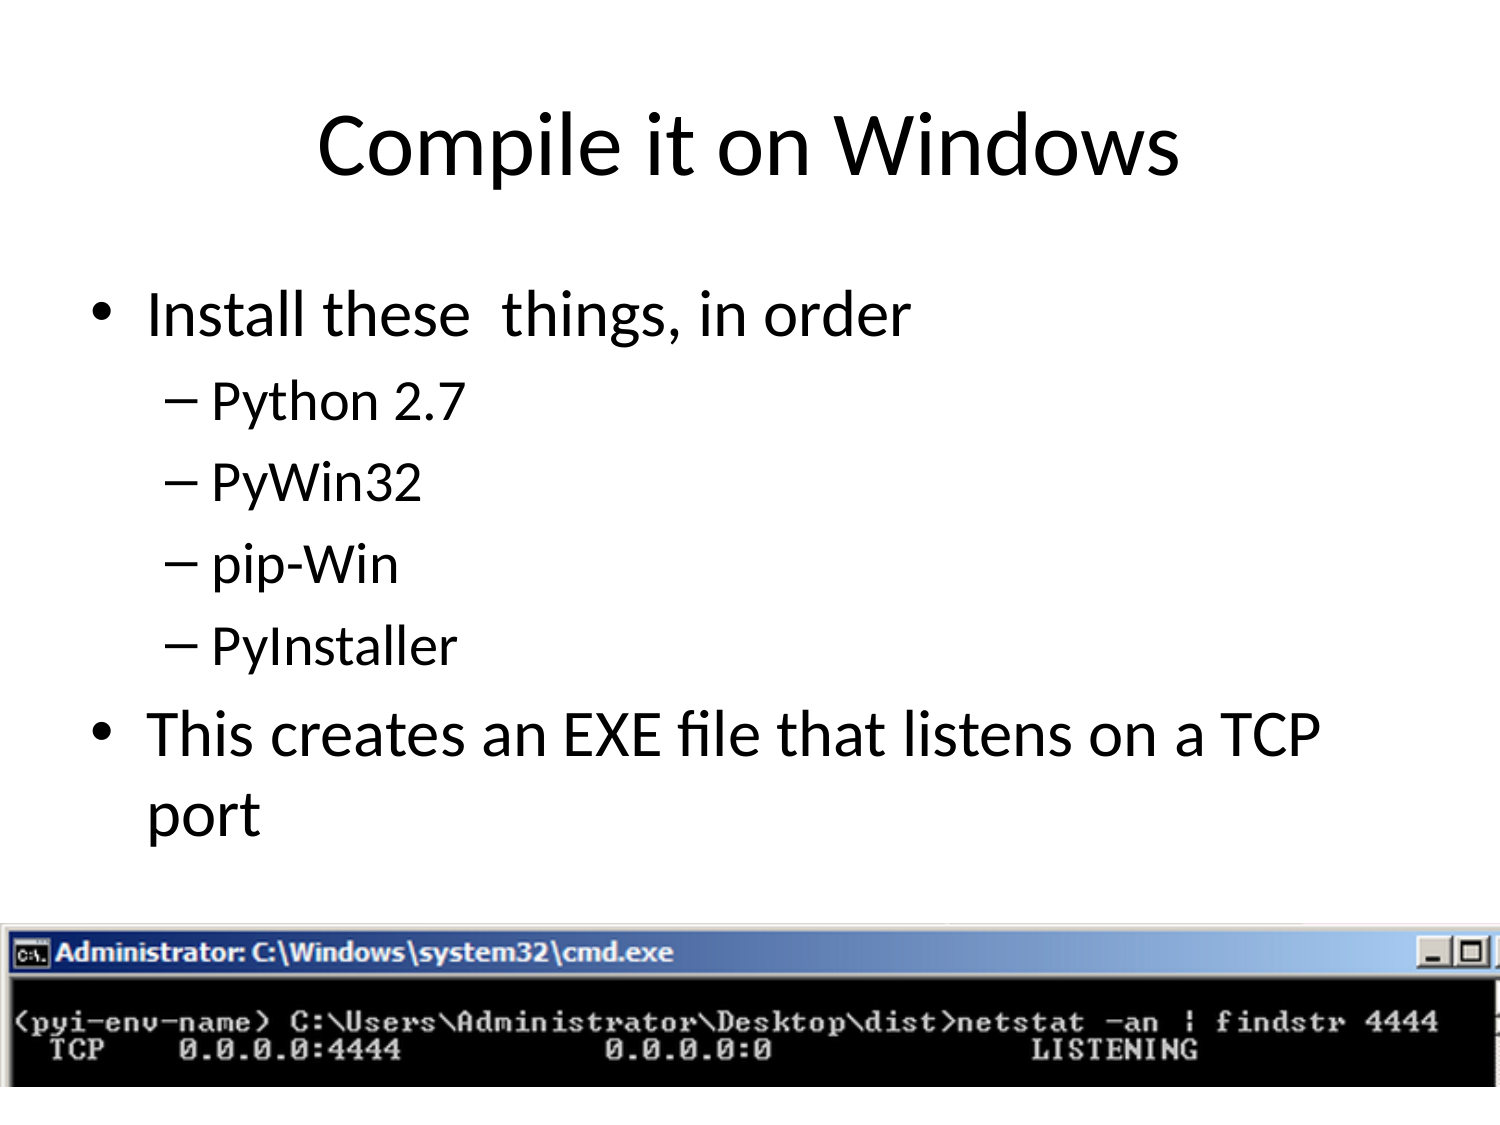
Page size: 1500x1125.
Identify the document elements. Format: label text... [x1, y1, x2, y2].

list Install these things, in order Python 2.7 PyWin32 pip-Win PyInstaller This creates an EXE file that listens on a TCP port [75, 262, 1425, 921]
title Compile it on Windows [75, 45, 1425, 233]
picture [0, 923, 1500, 1087]
